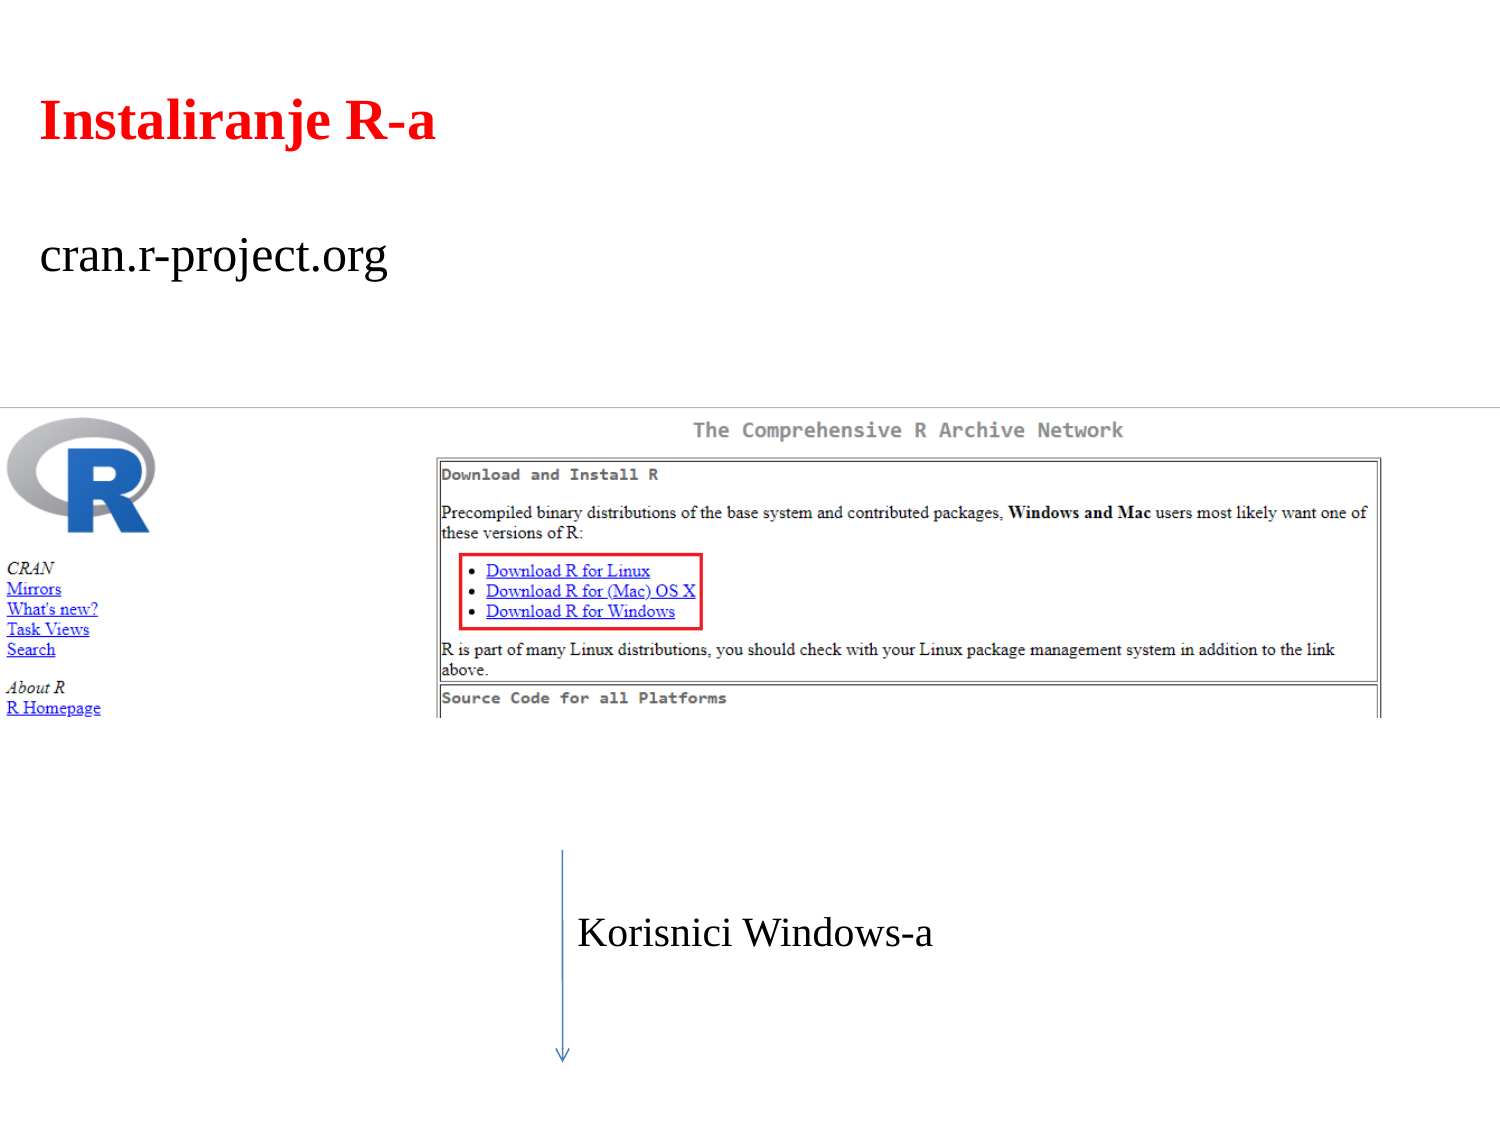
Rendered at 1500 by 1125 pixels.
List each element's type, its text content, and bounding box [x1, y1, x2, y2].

text_box [555, 849, 570, 1063]
text_box Instaliranje R-a cran.r-project.org [24, 73, 1425, 289]
picture [0, 407, 1500, 718]
text_box Korisnici Windows-a [562, 897, 1050, 963]
